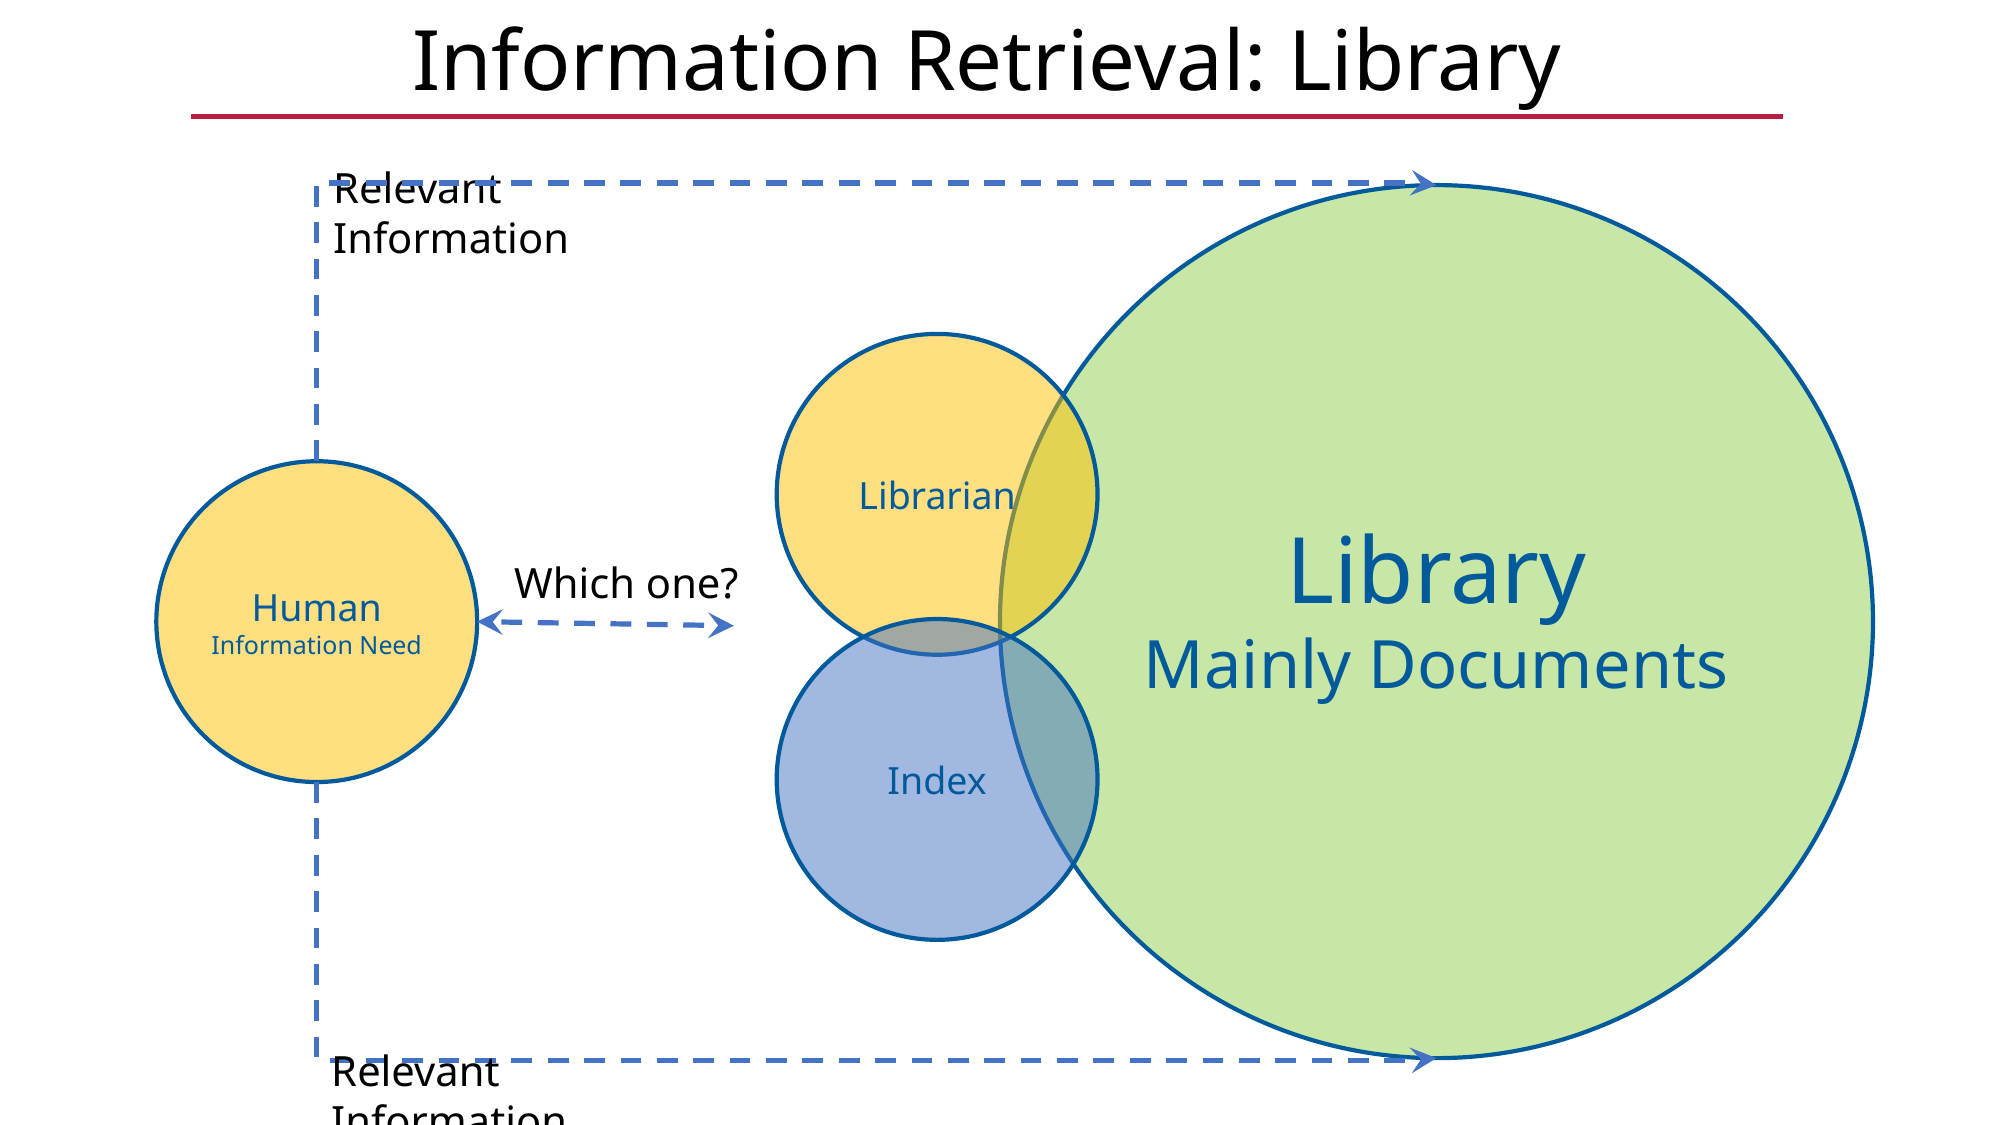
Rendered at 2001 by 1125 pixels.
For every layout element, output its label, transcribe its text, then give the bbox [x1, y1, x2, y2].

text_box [738, 360, 1015, 1125]
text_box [738, 0, 1015, 360]
text_box Index [1015, 637, 1099, 921]
text_box Relevant Information [318, 154, 735, 269]
text_box Librarian [1015, 352, 1099, 636]
text_box Which one? [499, 549, 738, 614]
text_box Human Information Need [155, 460, 479, 784]
text_box Information Retrieval: Library [1015, 0, 1988, 115]
text_box Information Retrieval: Library [0, 0, 738, 115]
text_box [477, 621, 734, 626]
text_box Relevant Information [316, 1037, 733, 1125]
text_box Library Mainly Documents [1015, 184, 1875, 1060]
